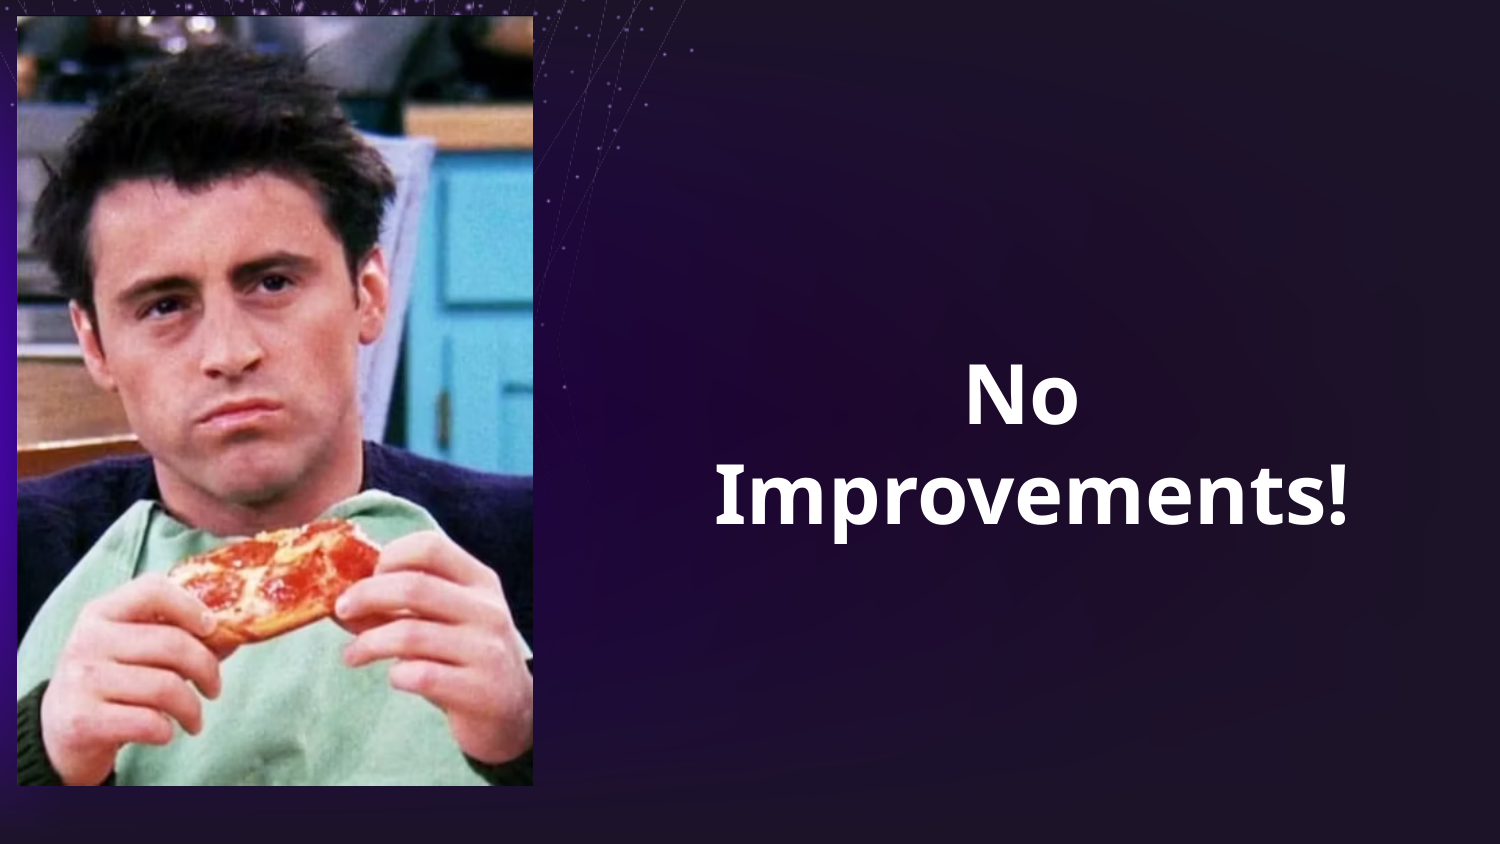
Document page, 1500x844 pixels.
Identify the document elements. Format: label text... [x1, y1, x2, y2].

picture [0, 0, 706, 787]
title No Improvements! [538, 326, 1500, 475]
